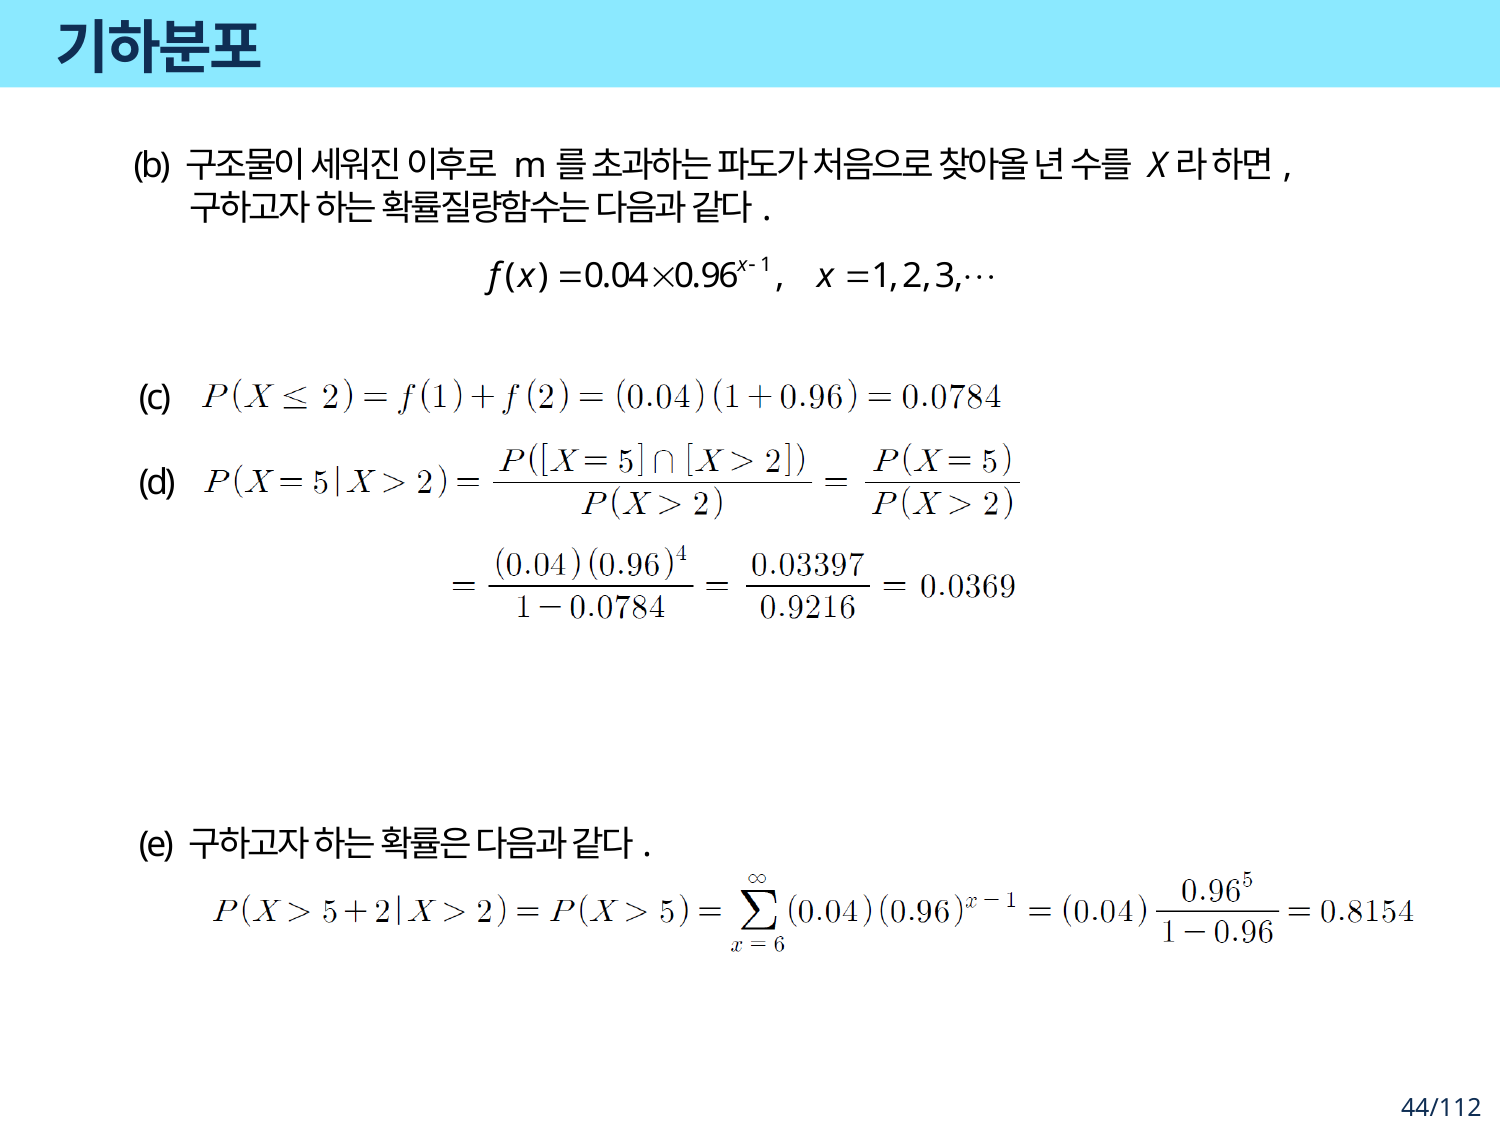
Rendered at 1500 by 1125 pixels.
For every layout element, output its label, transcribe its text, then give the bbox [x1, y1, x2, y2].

picture [184, 361, 1483, 634]
title 기하분포 [40, 5, 1288, 84]
text_box (e) 구하고자 하는 확률은 다음과 같다. [123, 813, 1300, 871]
picture [206, 861, 1434, 977]
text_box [477, 249, 1003, 305]
